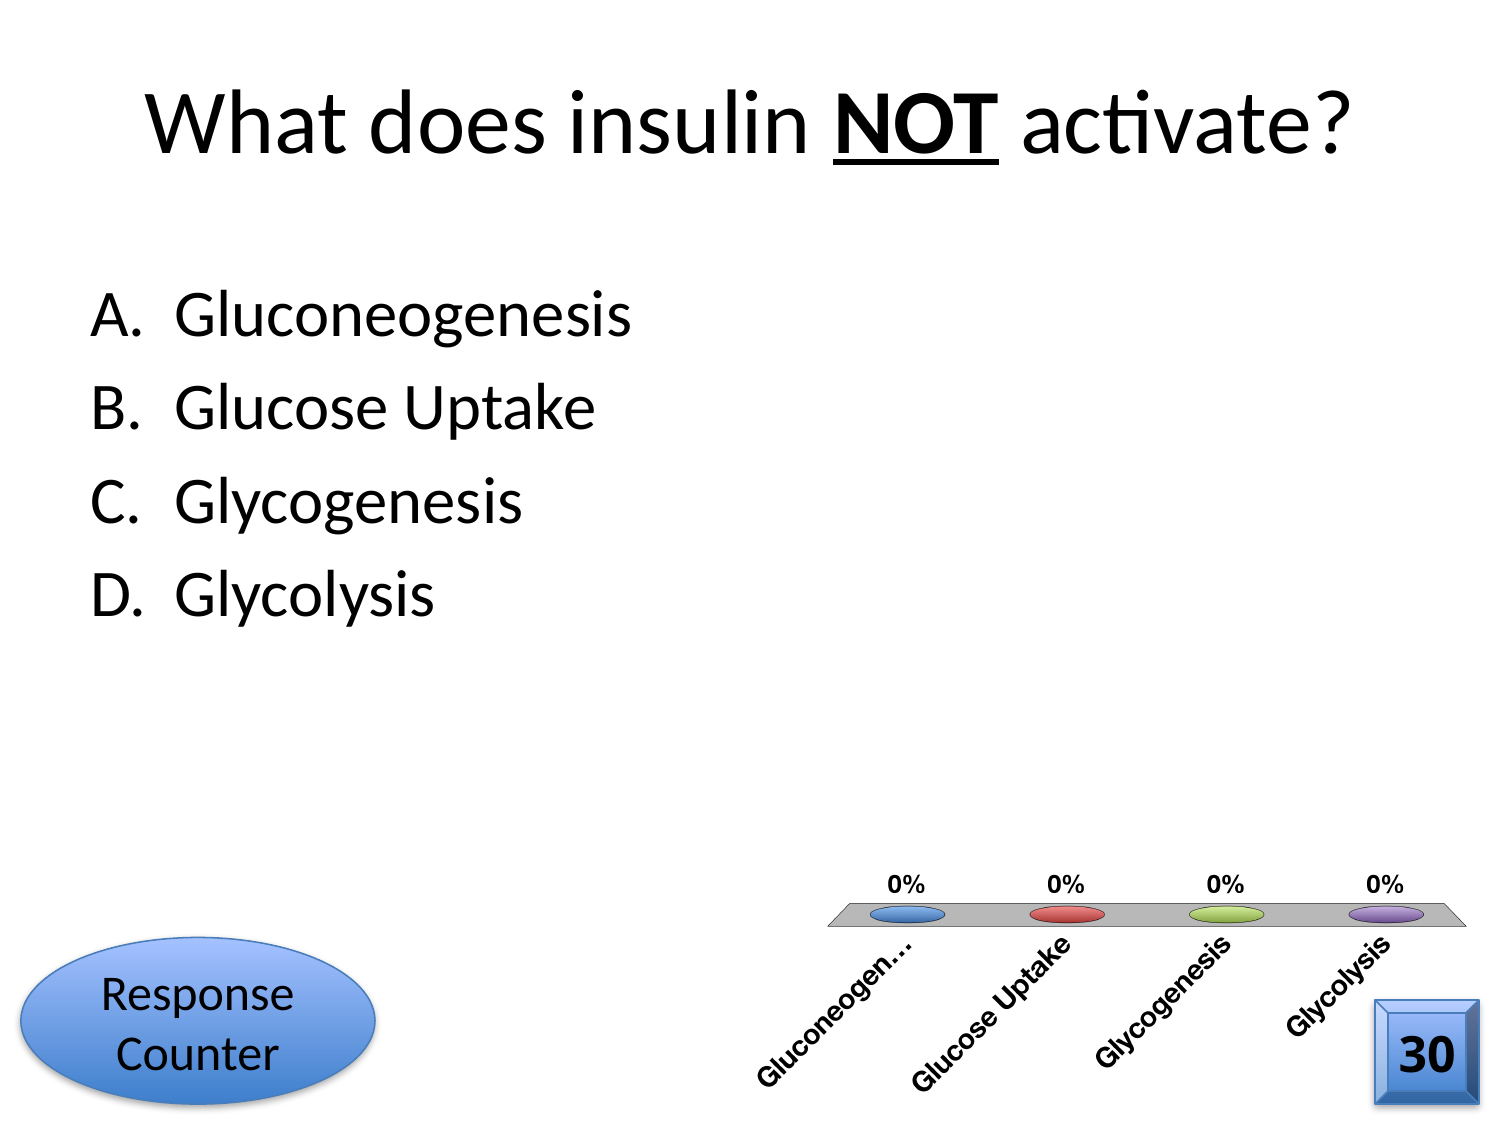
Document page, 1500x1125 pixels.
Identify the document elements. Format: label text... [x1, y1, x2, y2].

title What does insulin NOT activate? [75, 22, 1425, 211]
text_box Response Counter [20, 936, 376, 1105]
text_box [1374, 999, 1480, 1105]
list Gluconeogenesis Glucose Uptake Glycogenesis Glycolysis [75, 262, 737, 1007]
picture [739, 262, 1490, 1107]
